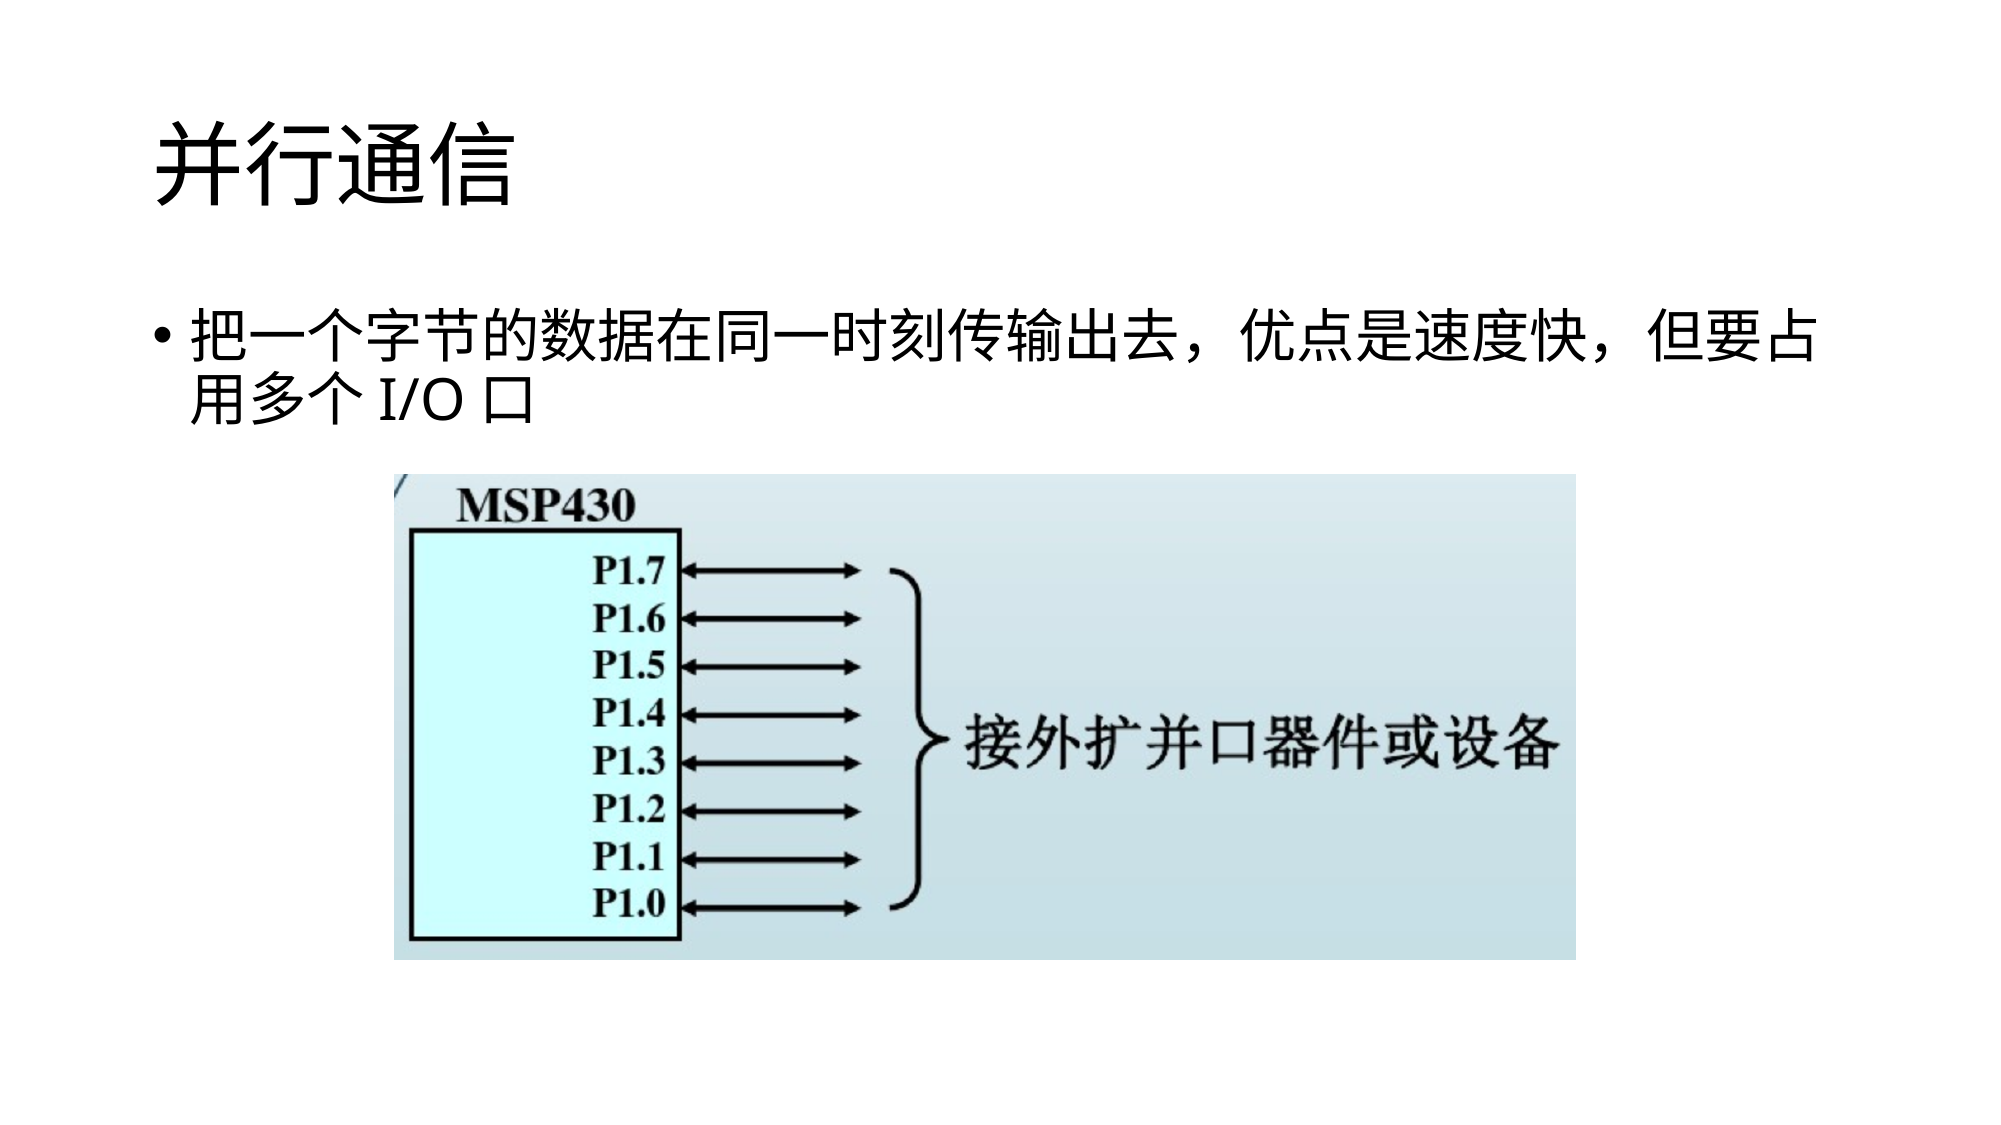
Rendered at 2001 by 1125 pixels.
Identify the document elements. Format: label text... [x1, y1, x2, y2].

picture [394, 474, 1576, 960]
title 并行通信 [137, 59, 1863, 278]
list 把一个字节的数据在同一时刻传输出去，优点是速度快，但要占用多个I/O口 [137, 299, 1863, 1014]
